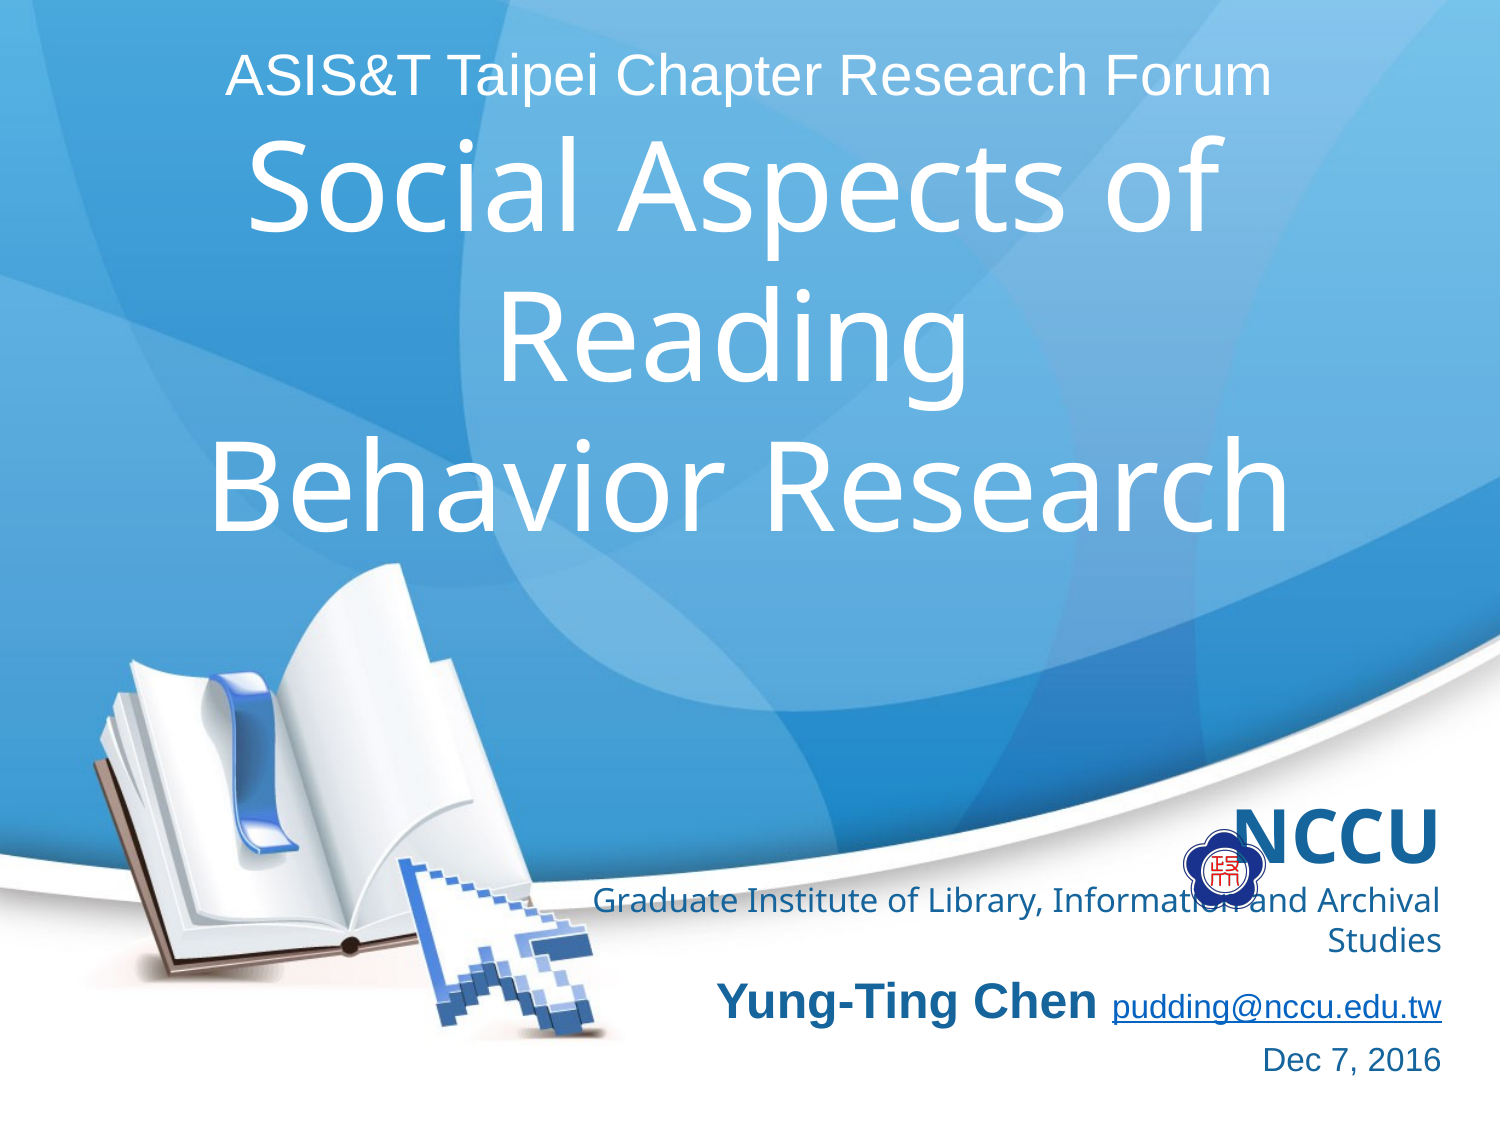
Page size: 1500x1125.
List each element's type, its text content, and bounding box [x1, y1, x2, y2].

picture [0, 0, 1500, 1125]
title ASIS&T Taipei Chapter Research Forum Social Aspects of Reading Behavior Research [60, 172, 1440, 565]
subtitle NCCU Graduate Institute of Library, Information and Archival Studies Yung-Ting Chen pudding@nccu.edu.tw Dec 7, 2016 [558, 875, 1458, 1087]
